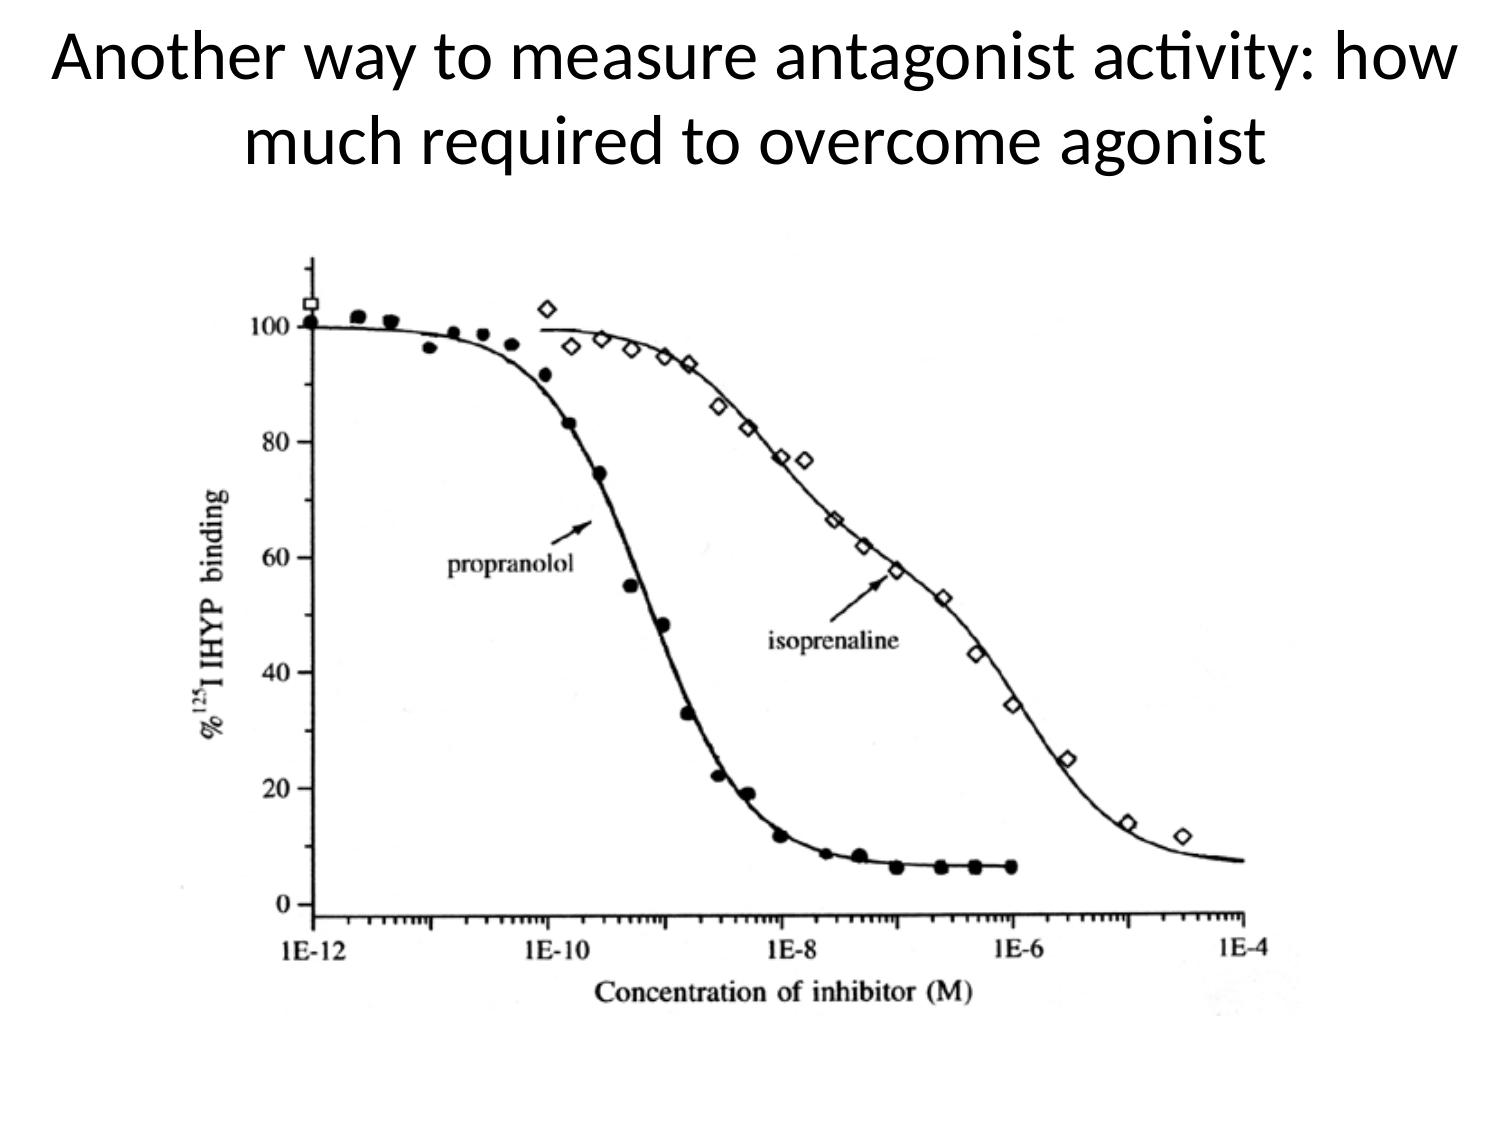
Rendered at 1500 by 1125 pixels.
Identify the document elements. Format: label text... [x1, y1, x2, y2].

picture [162, 224, 1300, 1016]
title Another way to measure antagonist activity: how much required to overcome agonist [0, 0, 1500, 188]
